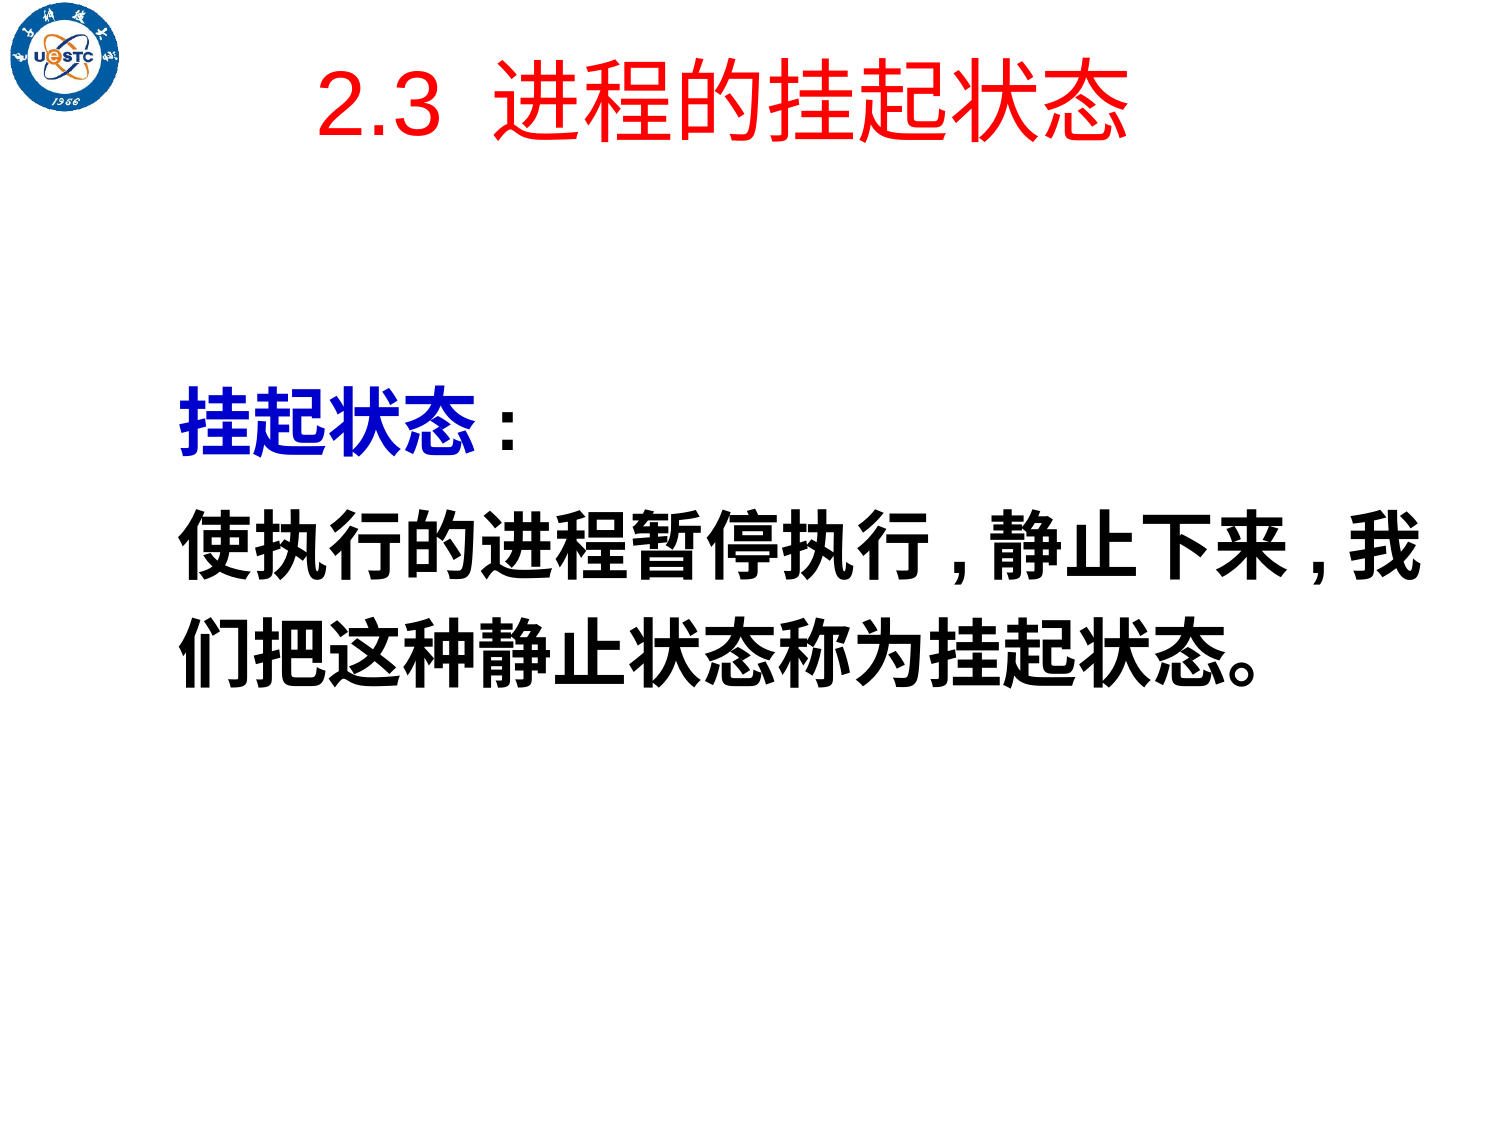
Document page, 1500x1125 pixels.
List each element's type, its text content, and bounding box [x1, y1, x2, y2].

title 2.3 进程的挂起状态 [27, 23, 1422, 174]
list 挂起状态: 使执行的进程暂停执行,静止下来,我们把这种静止状态称为挂起状态。 [162, 350, 1438, 825]
picture [0, 0, 133, 125]
